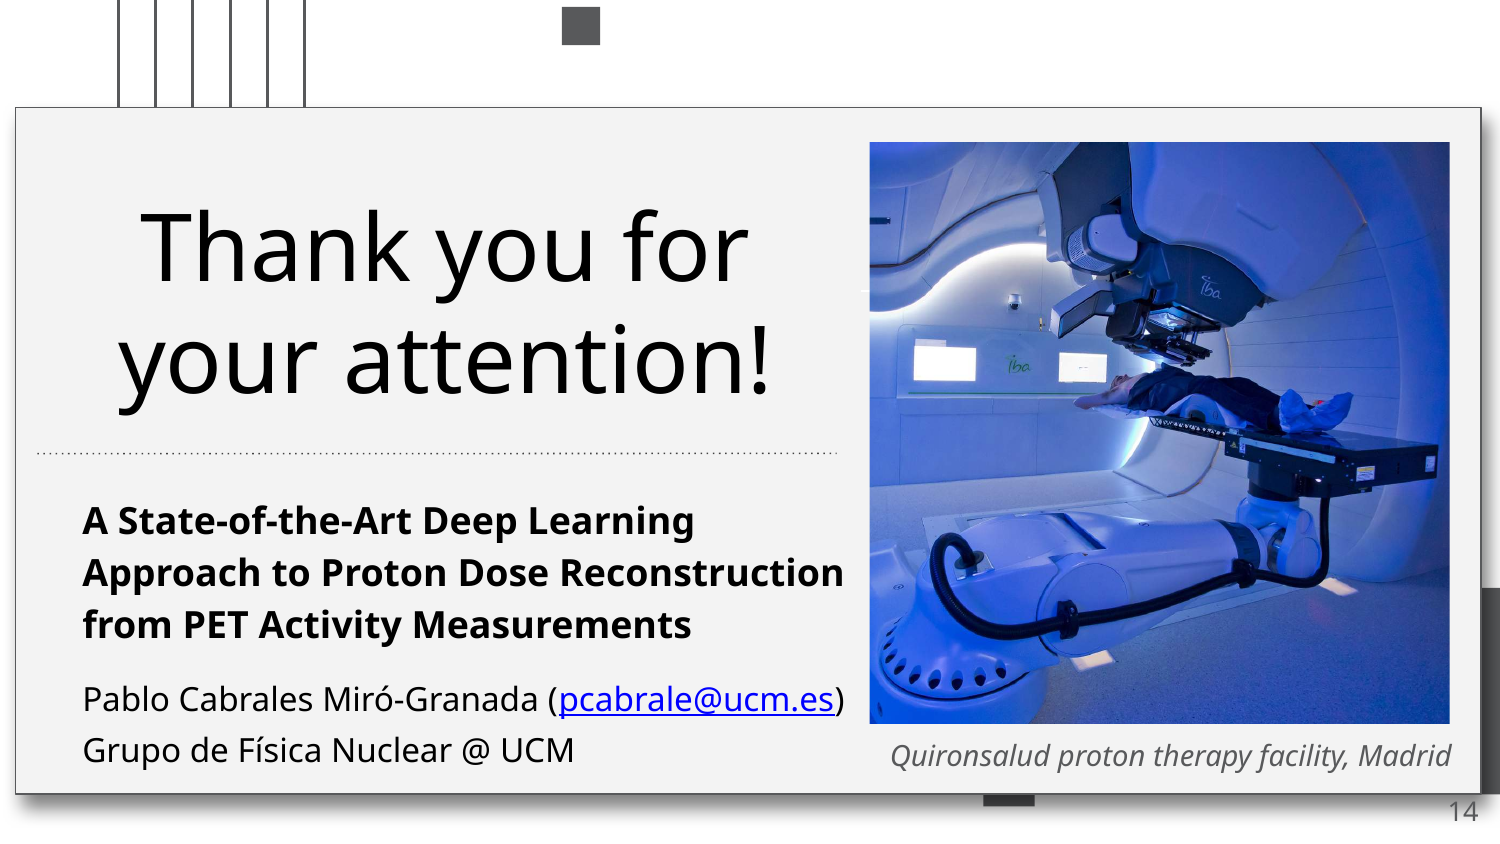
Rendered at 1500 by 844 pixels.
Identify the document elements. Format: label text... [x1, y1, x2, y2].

text_box A State-of-the-Art Deep Learning Approach to Proton Dose Reconstruction from PET Activity Measurements [67, 475, 864, 661]
picture [869, 141, 1451, 724]
text_box Quironsalud proton therapy facility, Madrid [874, 722, 1476, 771]
text_box Thank you for your attention! [82, 172, 809, 428]
slide_number ‹#› [1403, 779, 1494, 844]
text_box Pablo Cabrales Miró-Granada (pcabrale@ucm.es) Grupo de Física Nuclear @ UCM [67, 661, 1005, 819]
text_box [15, 107, 1482, 795]
